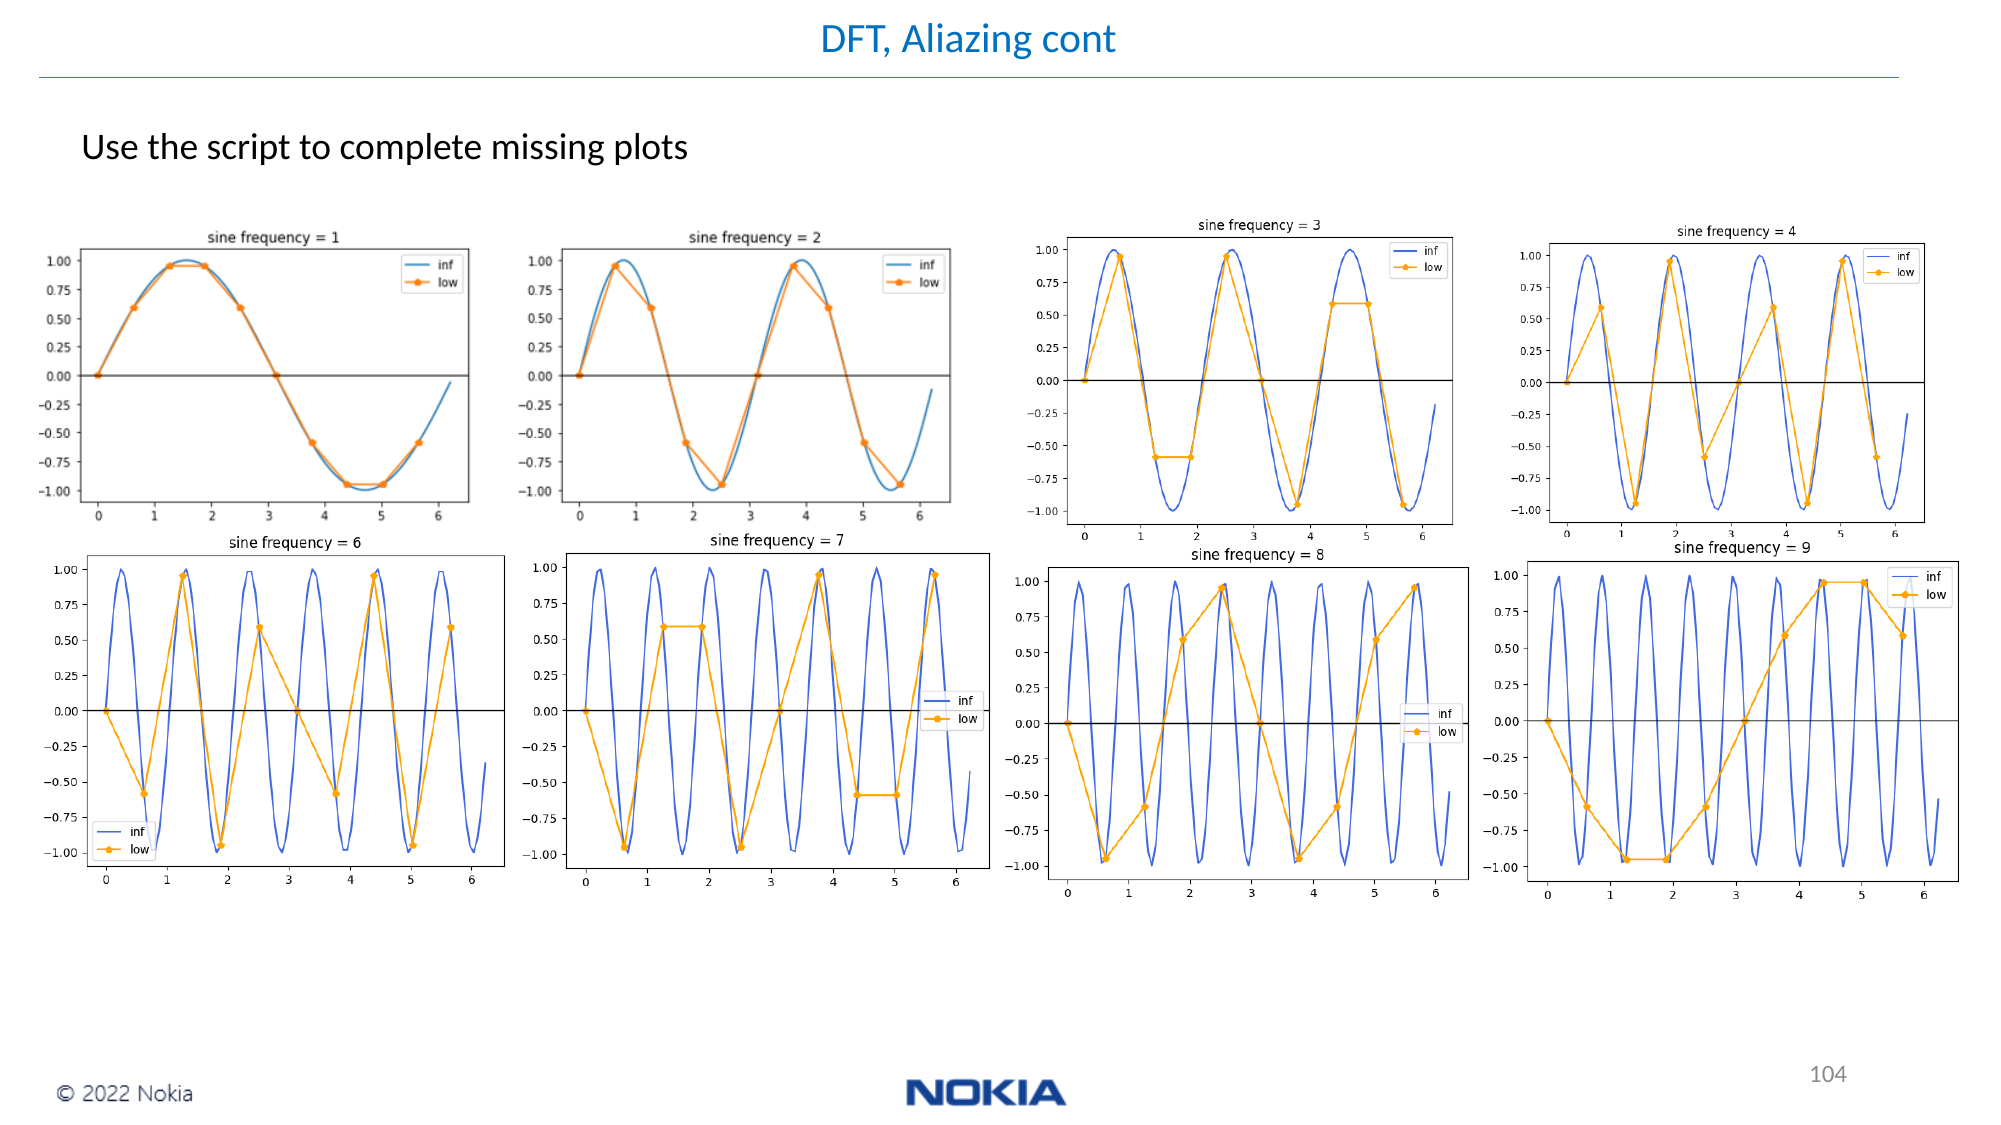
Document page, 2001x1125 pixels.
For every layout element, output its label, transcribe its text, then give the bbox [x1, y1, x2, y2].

picture [34, 210, 1966, 905]
text_box Use the script to complete missing plots [66, 115, 1067, 175]
picture [36, 1066, 1167, 1111]
text_box DFT, Aliazing cont [39, 0, 1899, 69]
slide_number 104 [1412, 1042, 1863, 1103]
